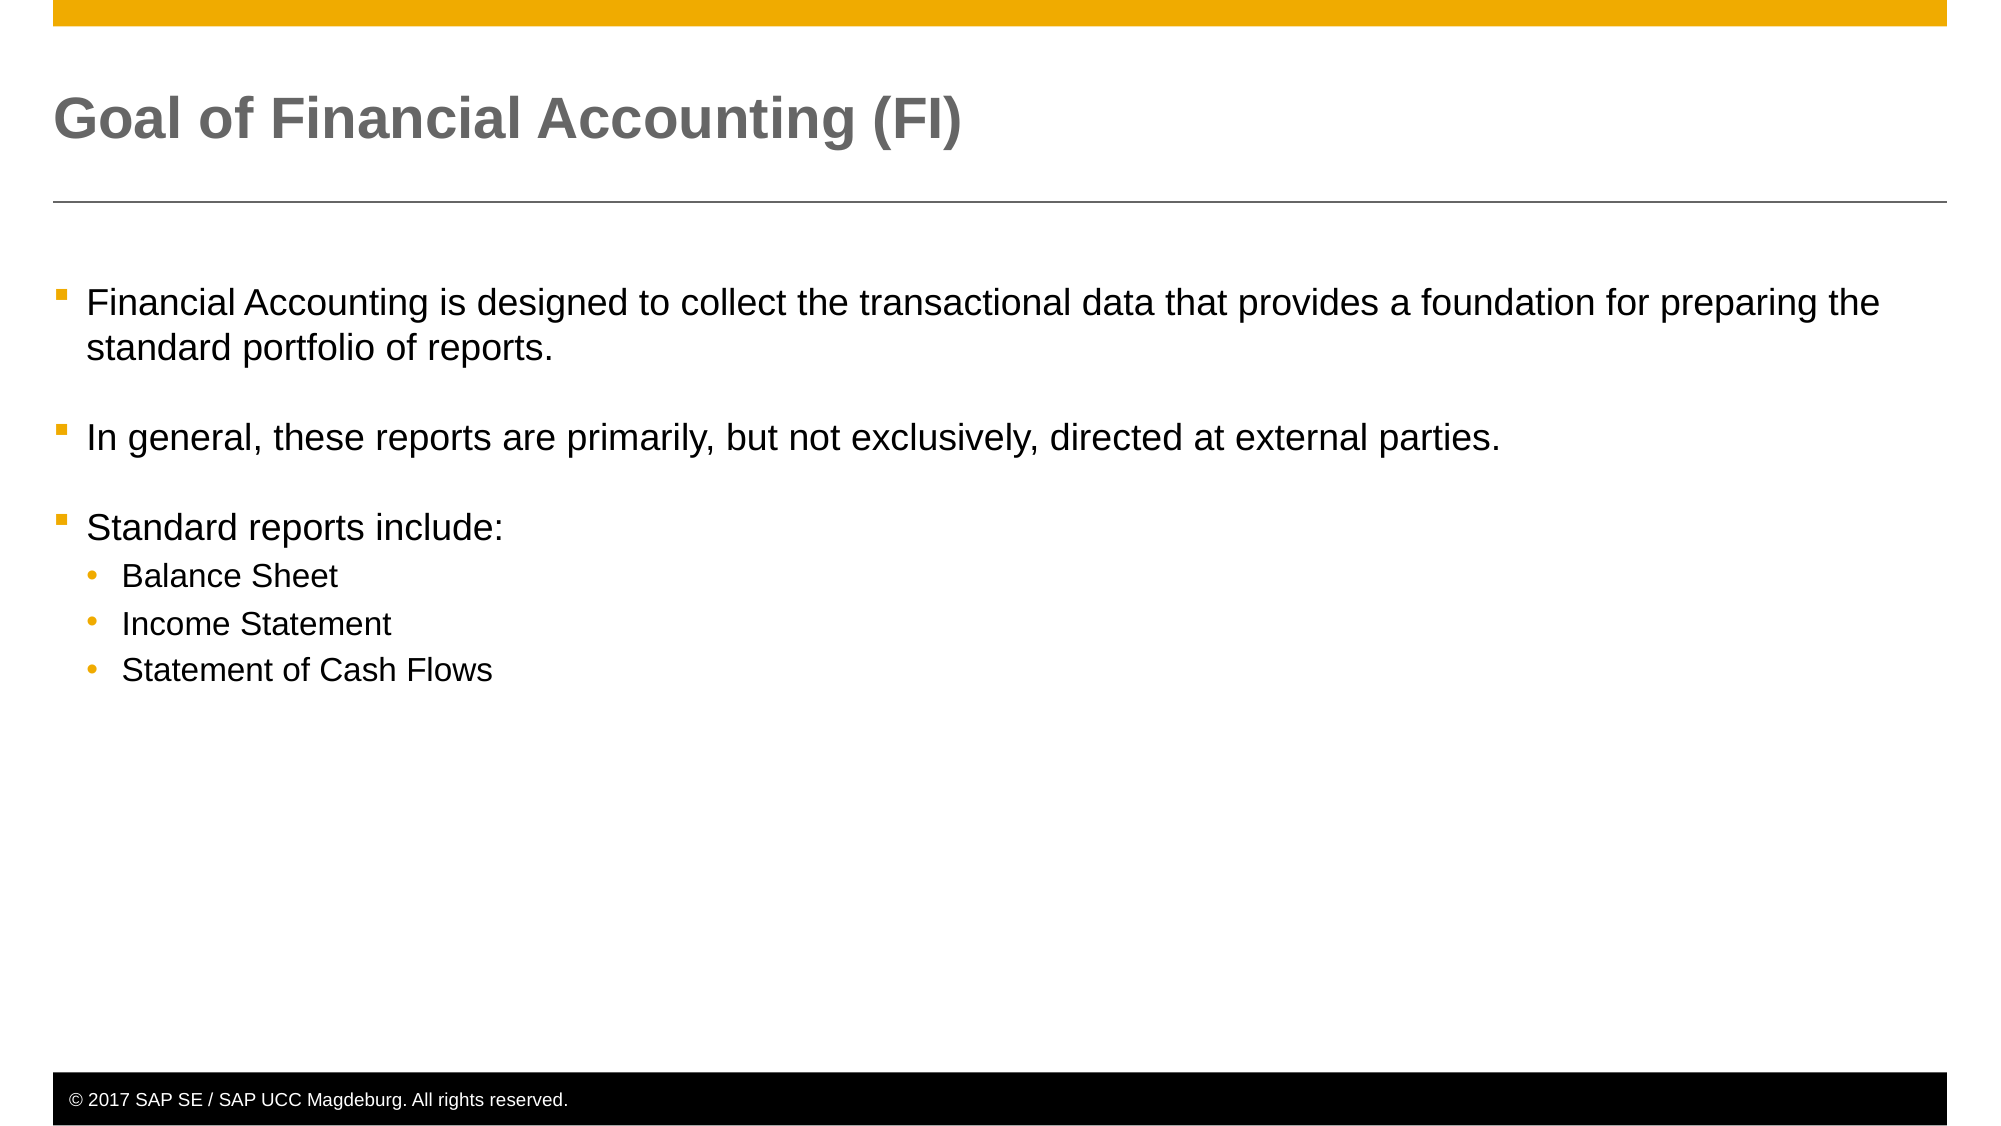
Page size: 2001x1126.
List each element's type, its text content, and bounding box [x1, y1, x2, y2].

list Financial Accounting is designed to collect the transactional data that provides a foundation for preparing the standard portfolio of reports. In general, these reports are primarily, but not exclusively, directed at external parties. Standard reports include: Balance Sheet Income Statement Statement of Cash Flows [53, 277, 1947, 907]
title Goal of Financial Accounting (FI) [53, 53, 1947, 178]
